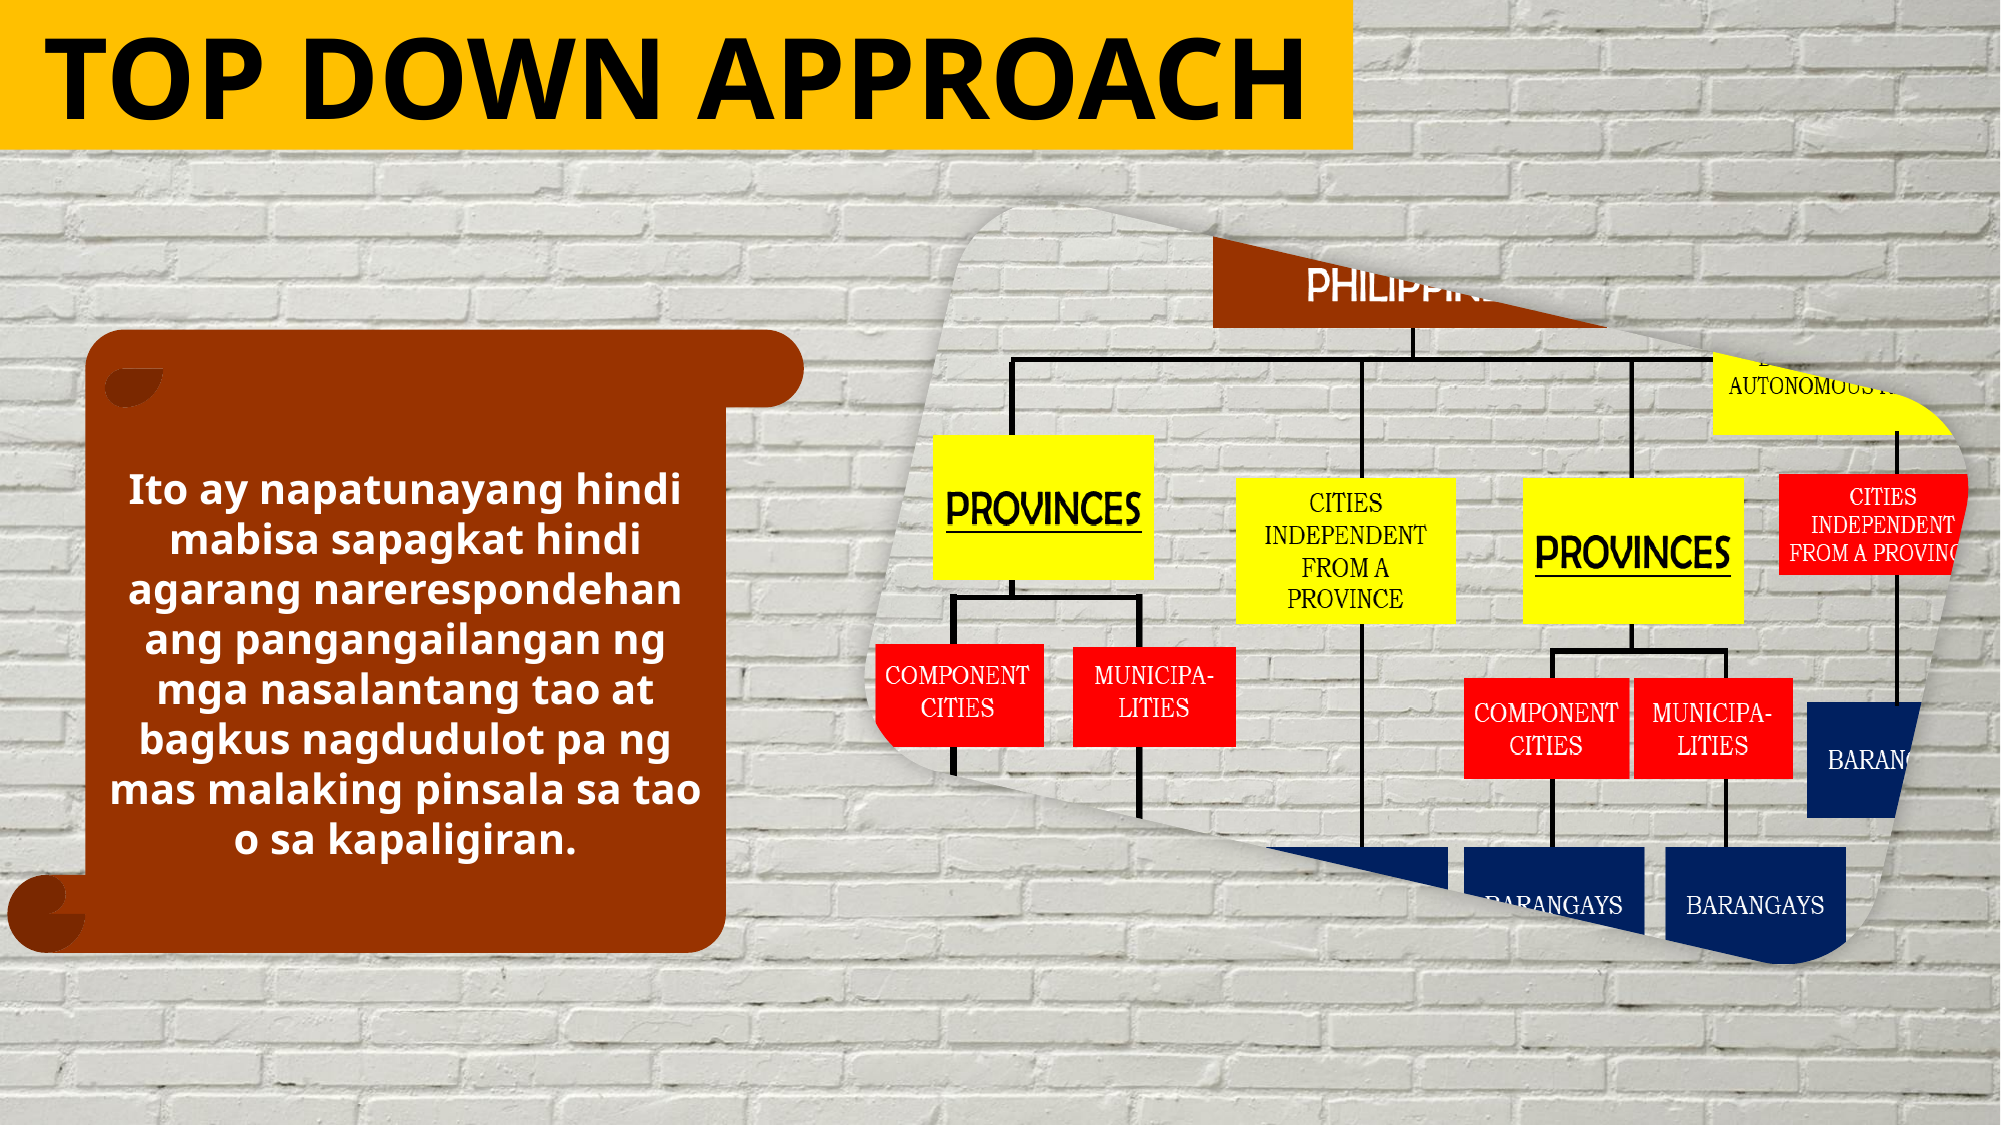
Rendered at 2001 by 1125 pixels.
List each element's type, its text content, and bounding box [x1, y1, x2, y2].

picture [0, 0, 2001, 1125]
text_box Ito ay napatunayang hindi mabisa sapagkat hindi agarang narerespondehan ang pangangailangan ng mga nasalantang tao at bagkus nagdudulot pa ng mas malaking pinsala sa tao o sa kapaligiran. [89, 455, 722, 871]
text_box TOP DOWN APPROACH [0, 0, 1354, 150]
text_box [6, 328, 805, 954]
